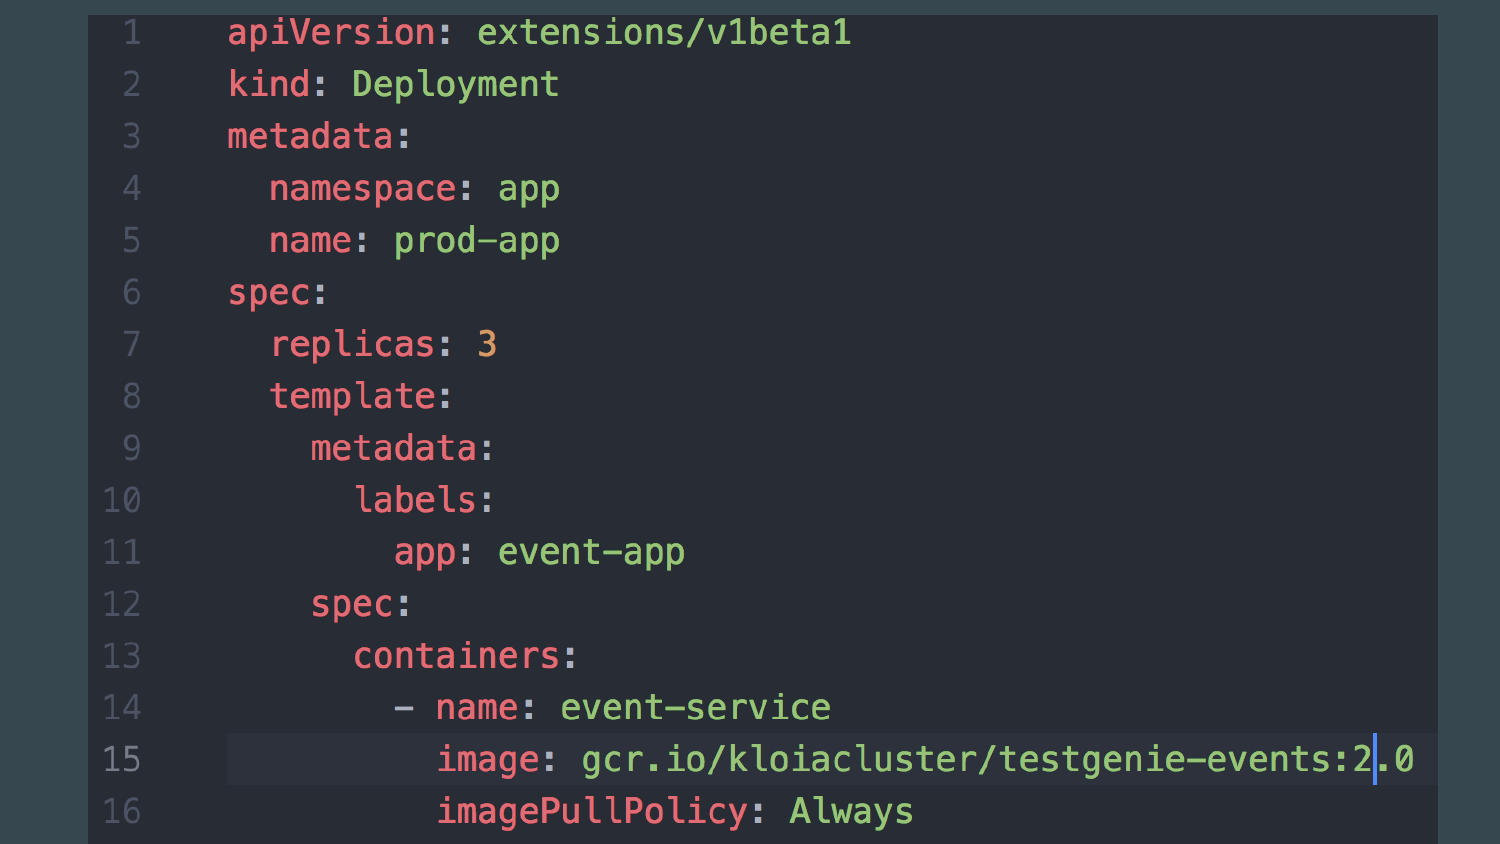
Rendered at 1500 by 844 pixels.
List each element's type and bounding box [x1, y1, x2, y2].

picture [87, 15, 1438, 844]
